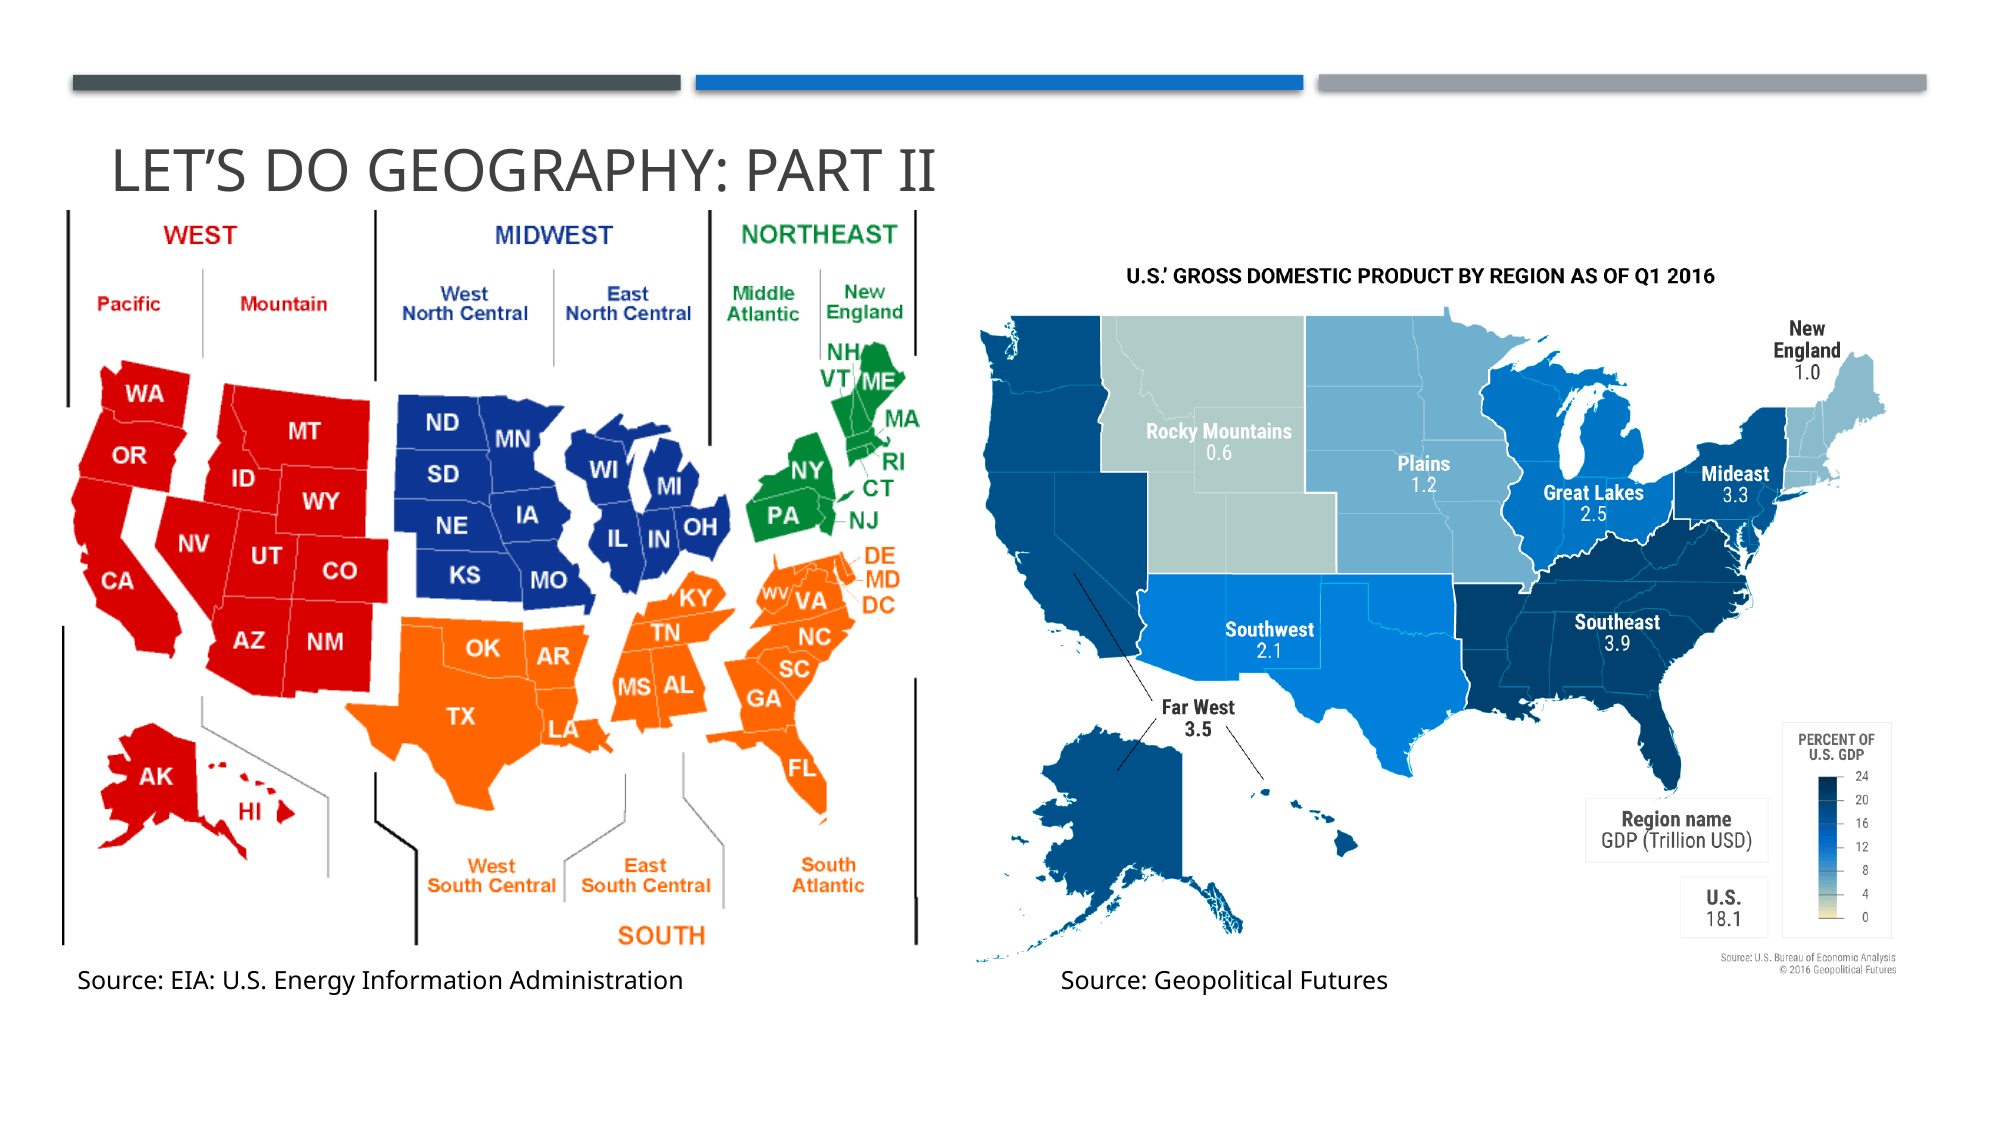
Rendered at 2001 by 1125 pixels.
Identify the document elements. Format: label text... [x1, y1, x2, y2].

picture [935, 260, 1906, 981]
text_box Source: Geopolitical Futures [1046, 956, 2000, 1002]
picture [61, 210, 921, 950]
text_box Source: EIA: U.S. Energy Information Administration [62, 956, 1017, 1002]
title Let’s Do Geography: Part II [95, 15, 1905, 211]
